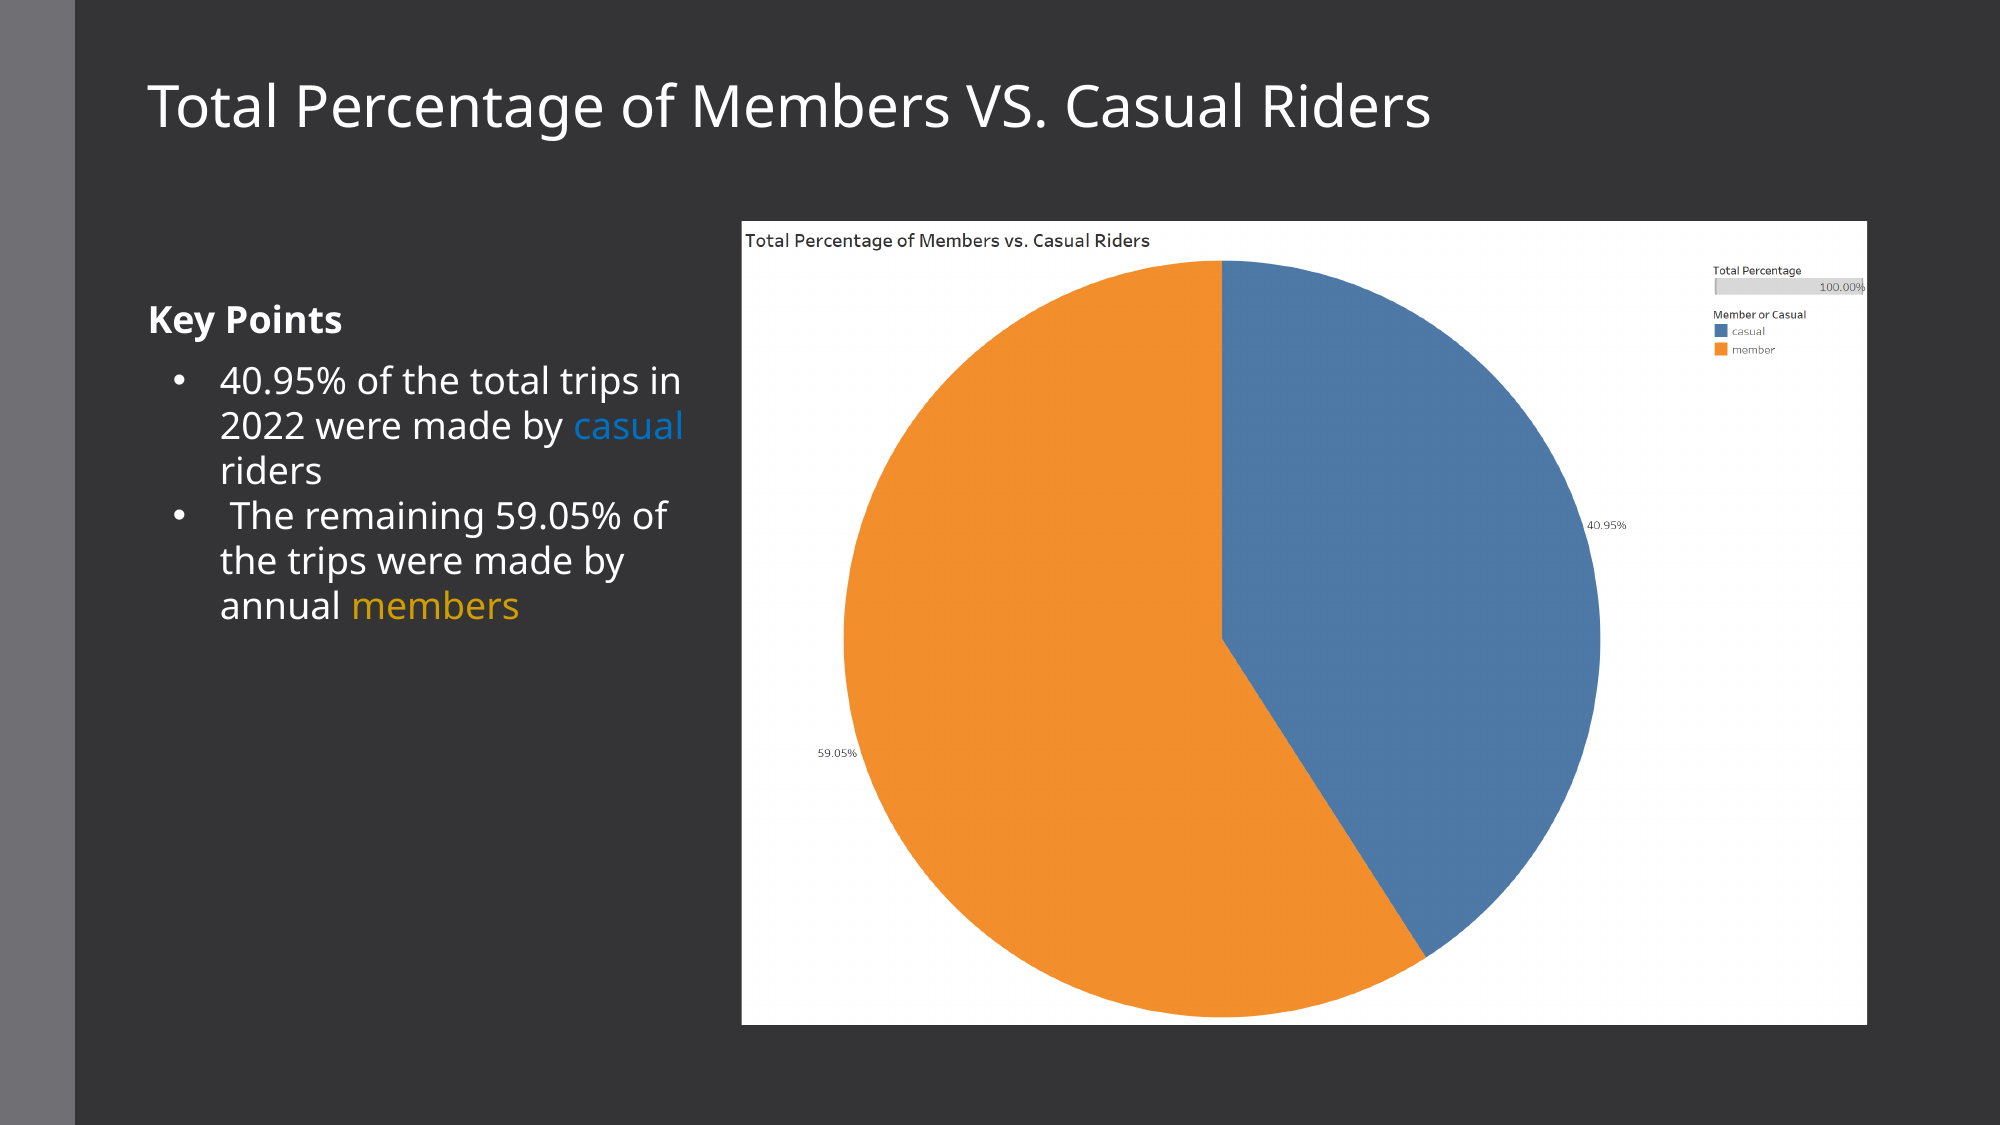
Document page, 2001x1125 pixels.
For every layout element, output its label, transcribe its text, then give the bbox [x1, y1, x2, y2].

text_box 40.95% of the total trips in 2022 were made by casual riders The remaining 59.05% of the trips were made by annual members [158, 349, 720, 635]
text_box Total Percentage of Members VS. Casual Riders [132, 61, 1511, 147]
text_box Key Points [132, 289, 459, 349]
picture [741, 221, 1868, 1025]
